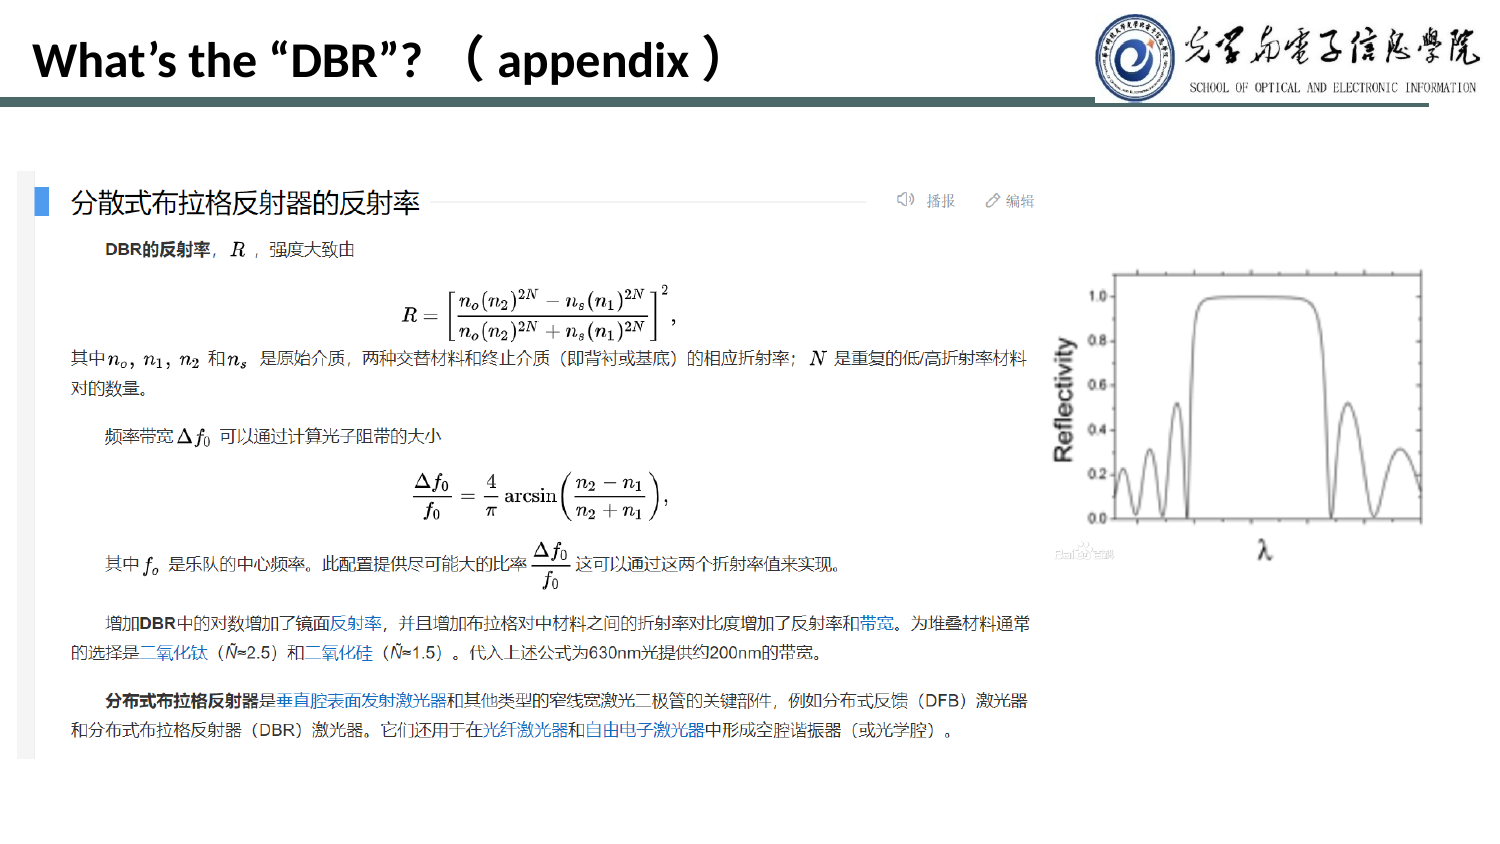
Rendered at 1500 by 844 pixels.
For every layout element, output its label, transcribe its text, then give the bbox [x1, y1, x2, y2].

text_box What’s the “DBR”?（appendix） [17, 20, 977, 96]
picture [17, 171, 1483, 759]
picture [1095, 14, 1483, 103]
